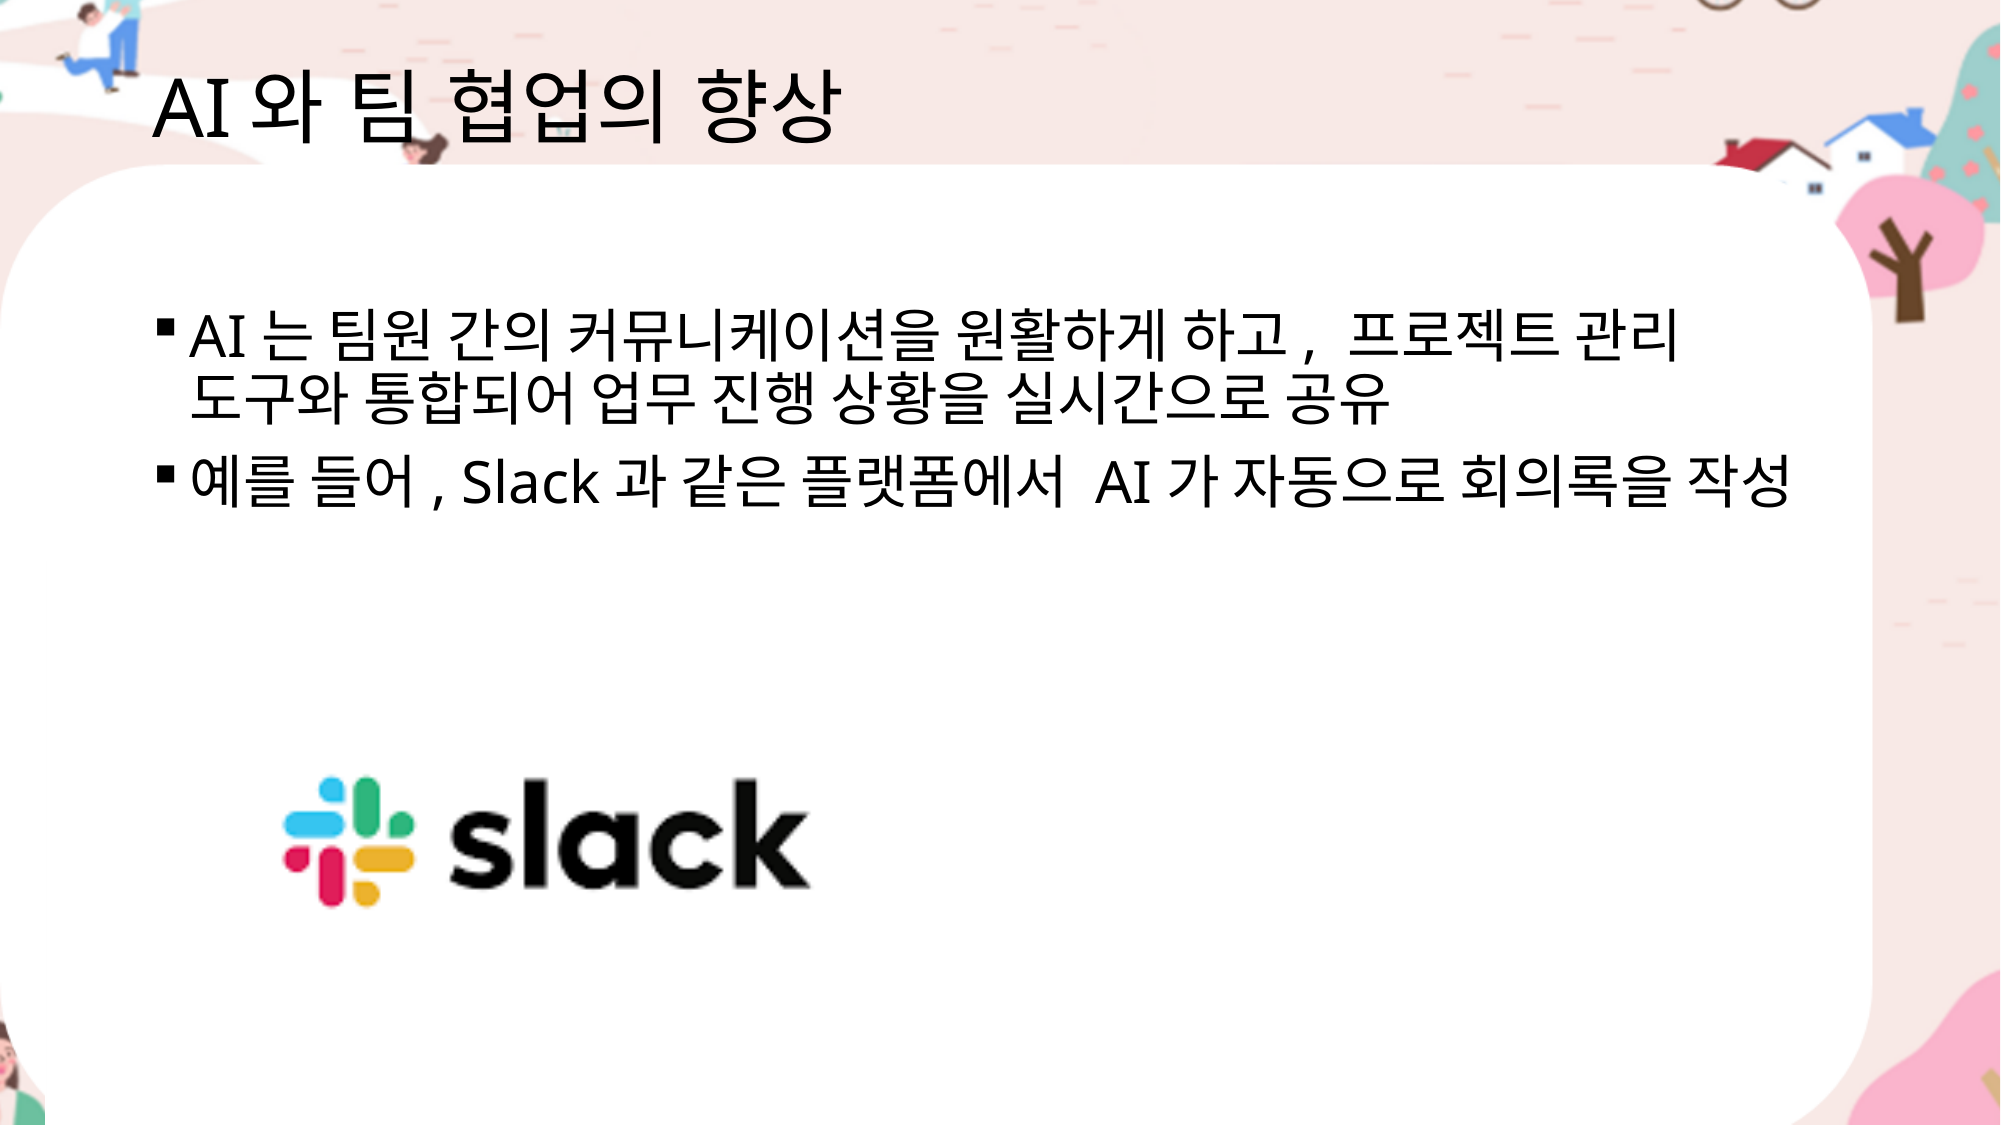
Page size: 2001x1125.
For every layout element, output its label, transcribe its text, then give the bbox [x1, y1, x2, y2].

list AI는 팀원 간의 커뮤니케이션을 원활하게 하고, 프로젝트 관리 도구와 통합되어 업무 진행 상황을 실시간으로 공유 예를 들어, Slack과 같은 플랫폼에서 AI가 자동으로 회의록을 작성 [137, 299, 1863, 1014]
title AI와 팀 협업의 향상 [137, 59, 1863, 164]
picture [0, 0, 2001, 1125]
